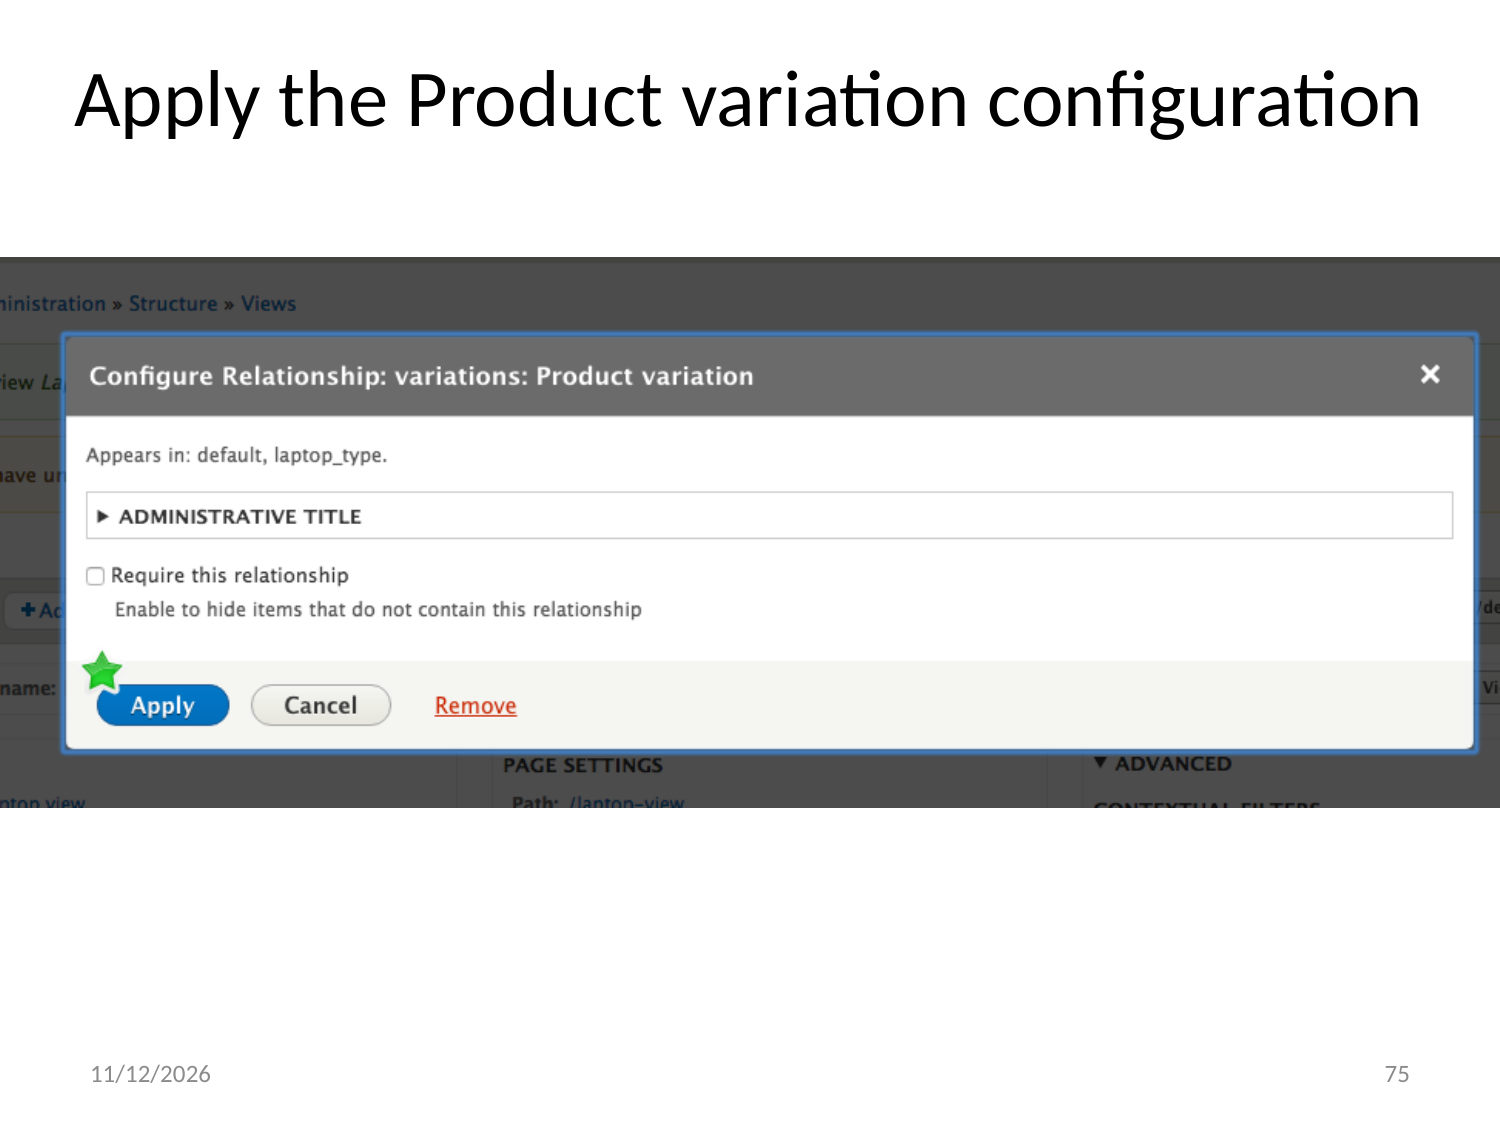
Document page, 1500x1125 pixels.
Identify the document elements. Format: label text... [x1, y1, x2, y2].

slide_number 75 [1074, 1042, 1425, 1103]
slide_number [75, 1042, 425, 1103]
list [0, 253, 1500, 940]
title Apply the Product variation configuration [0, 0, 1500, 188]
